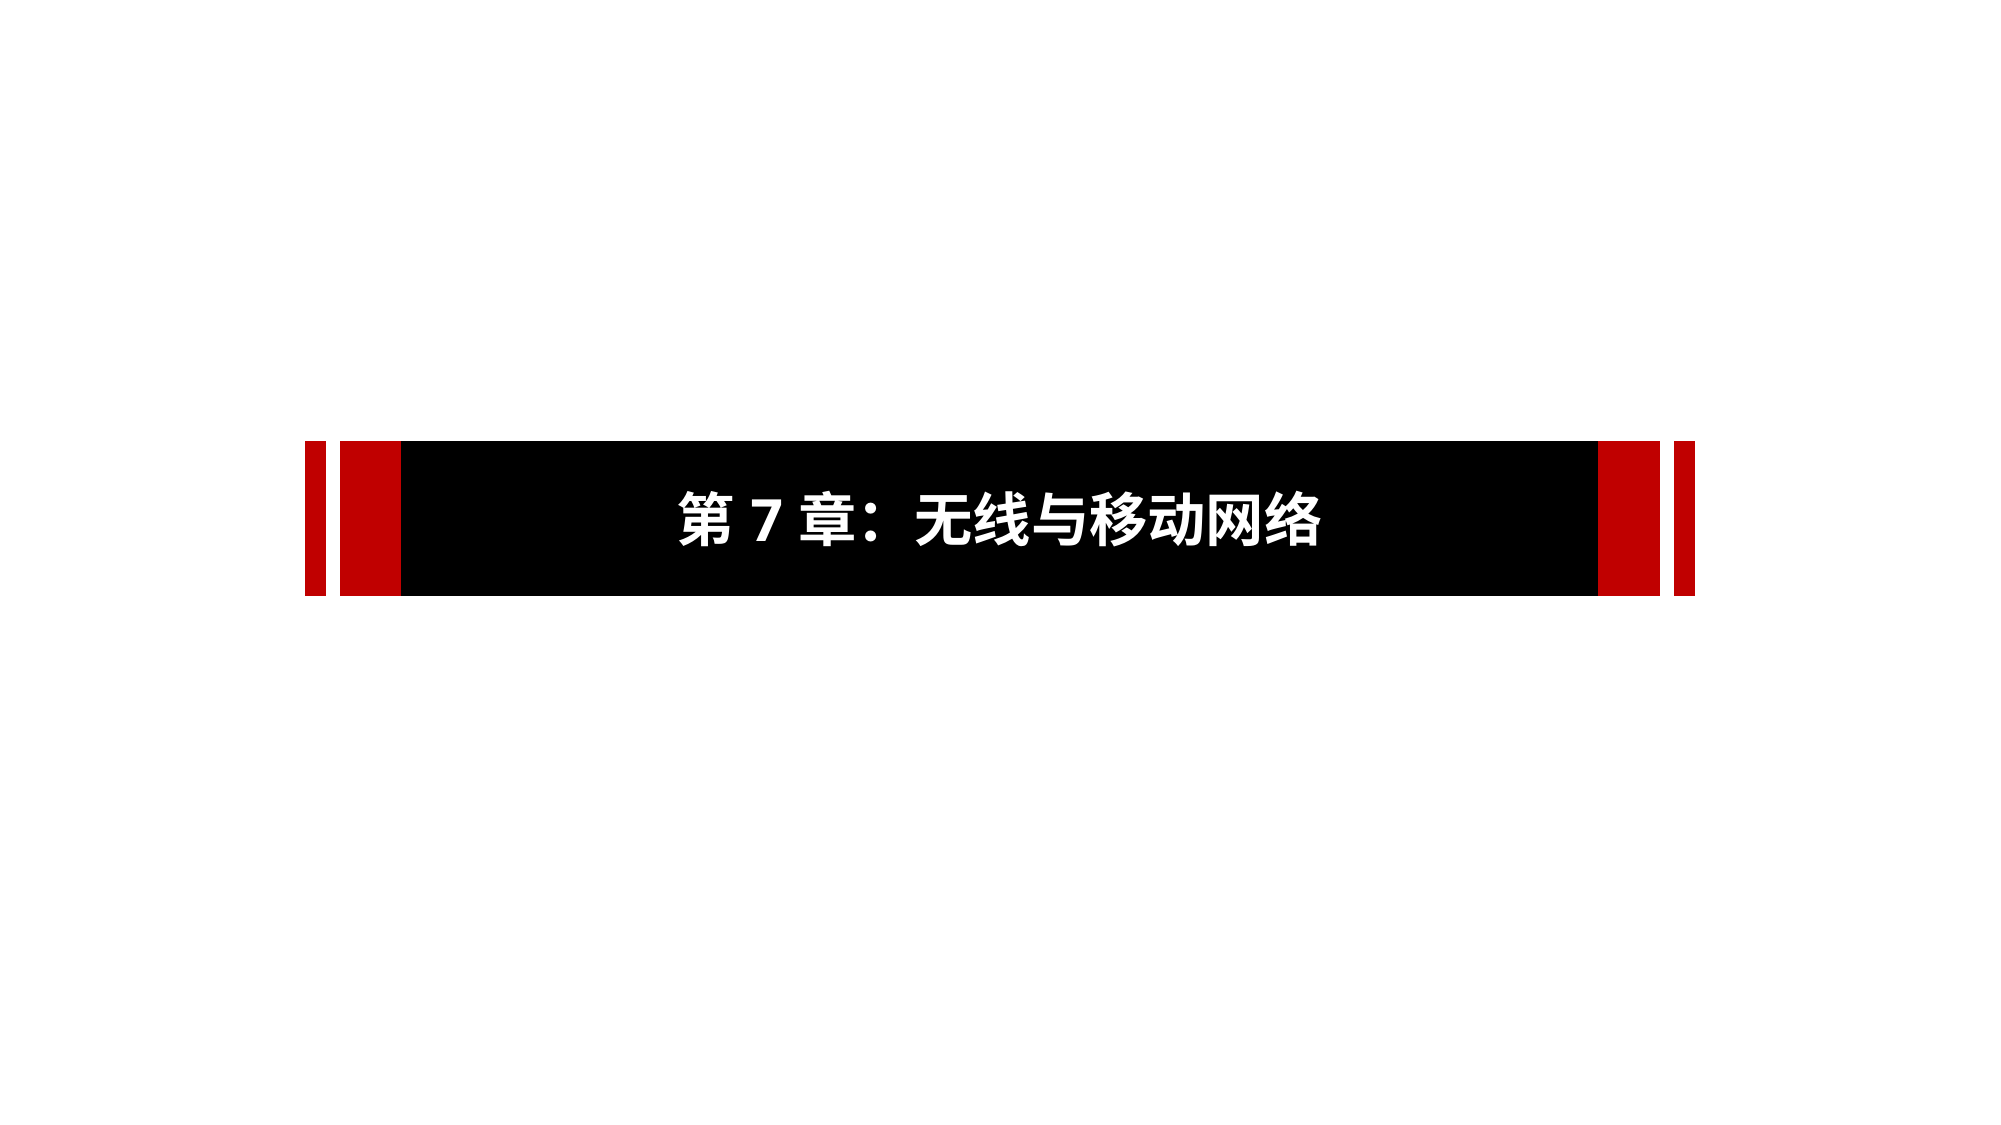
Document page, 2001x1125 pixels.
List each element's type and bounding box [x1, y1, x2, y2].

text_box [305, 441, 1695, 595]
